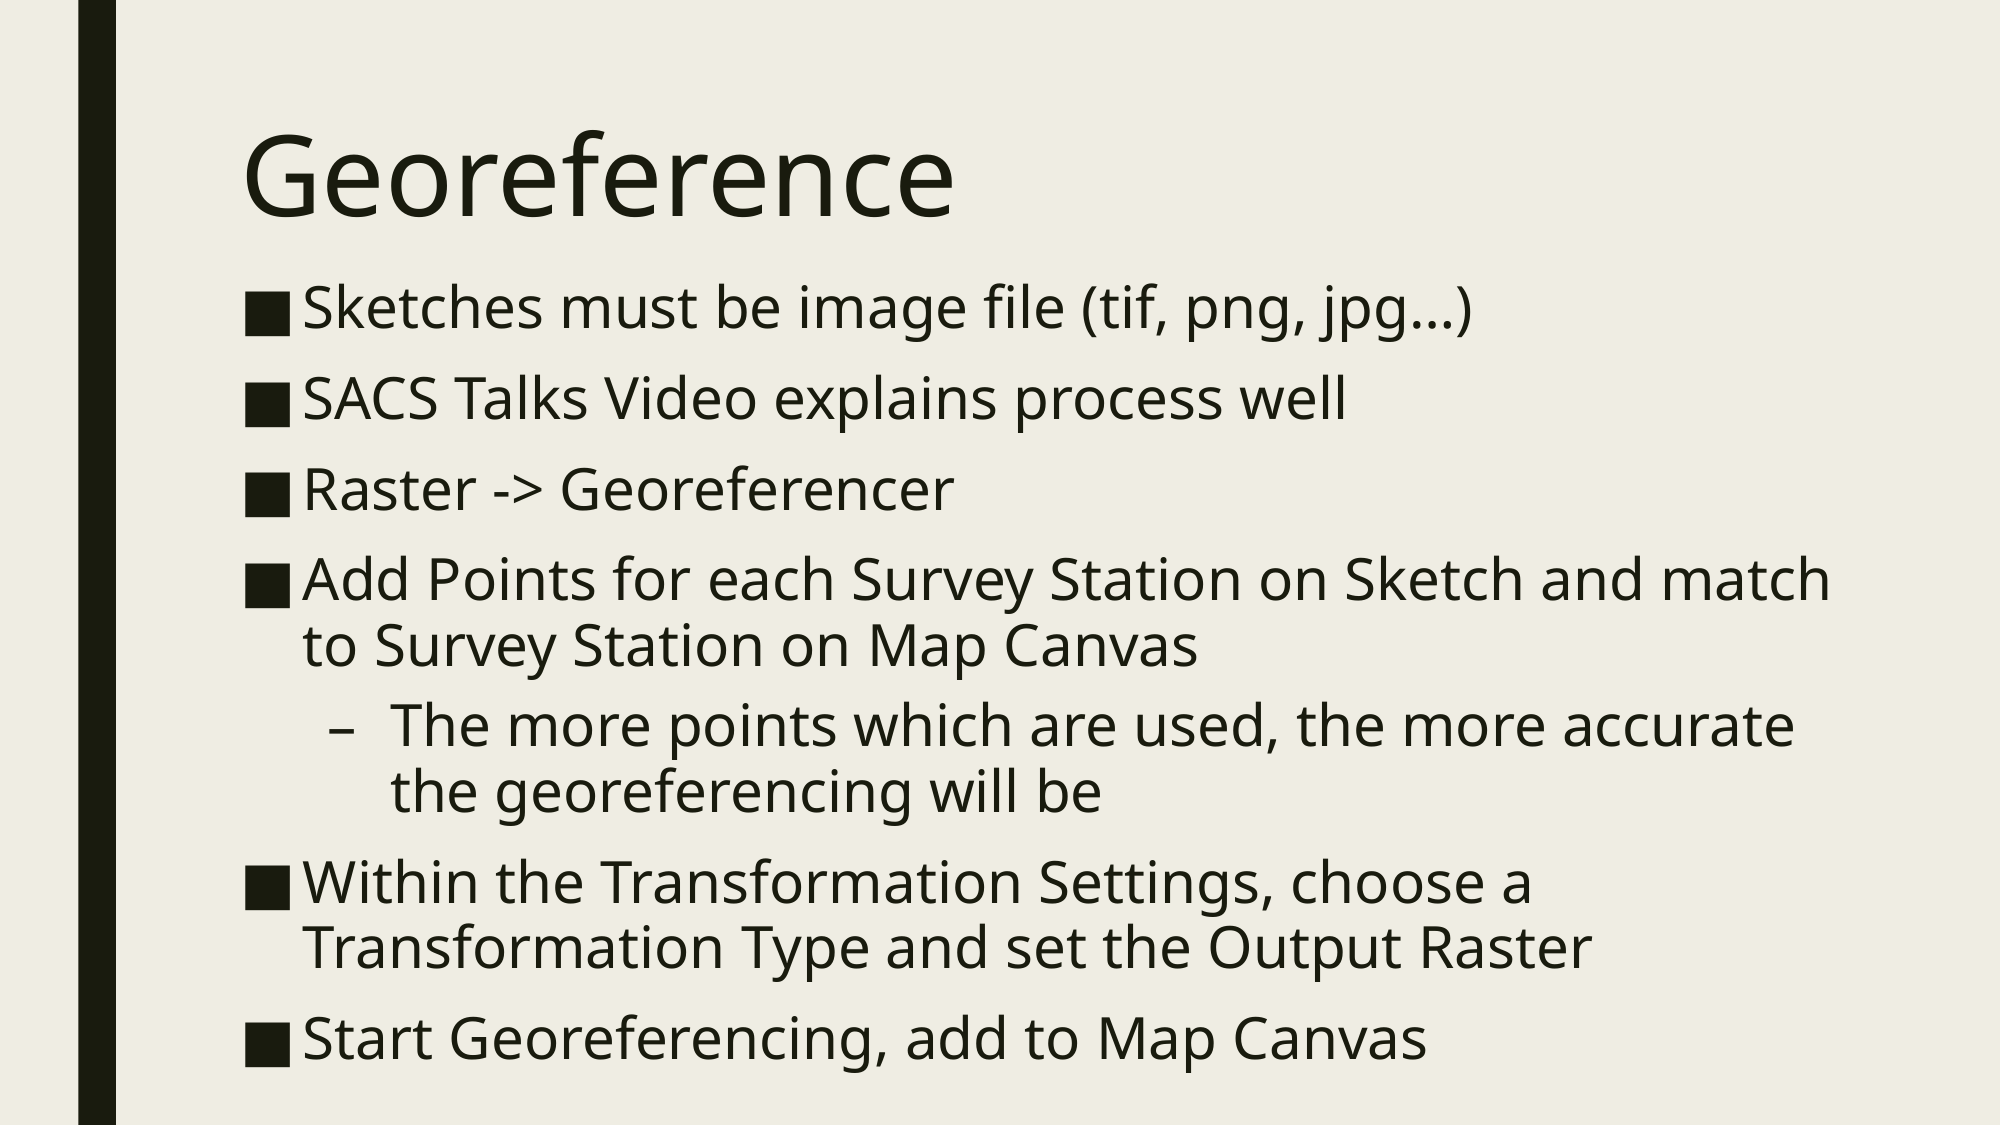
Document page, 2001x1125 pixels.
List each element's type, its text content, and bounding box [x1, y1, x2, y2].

list Sketches must be image file (tif, png, jpg…) SACS Talks Video explains process well Raster -> Georeferencer Add Points for each Survey Station on Sketch and match to Survey Station on Map Canvas The more points which are used, the more accurate the georeferencing will be Within the Transformation Settings, choose a Transformation Type and set the Output Raster Start Georeferencing, add to Map Canvas [225, 268, 1875, 1125]
title Georeference [225, 112, 1800, 268]
